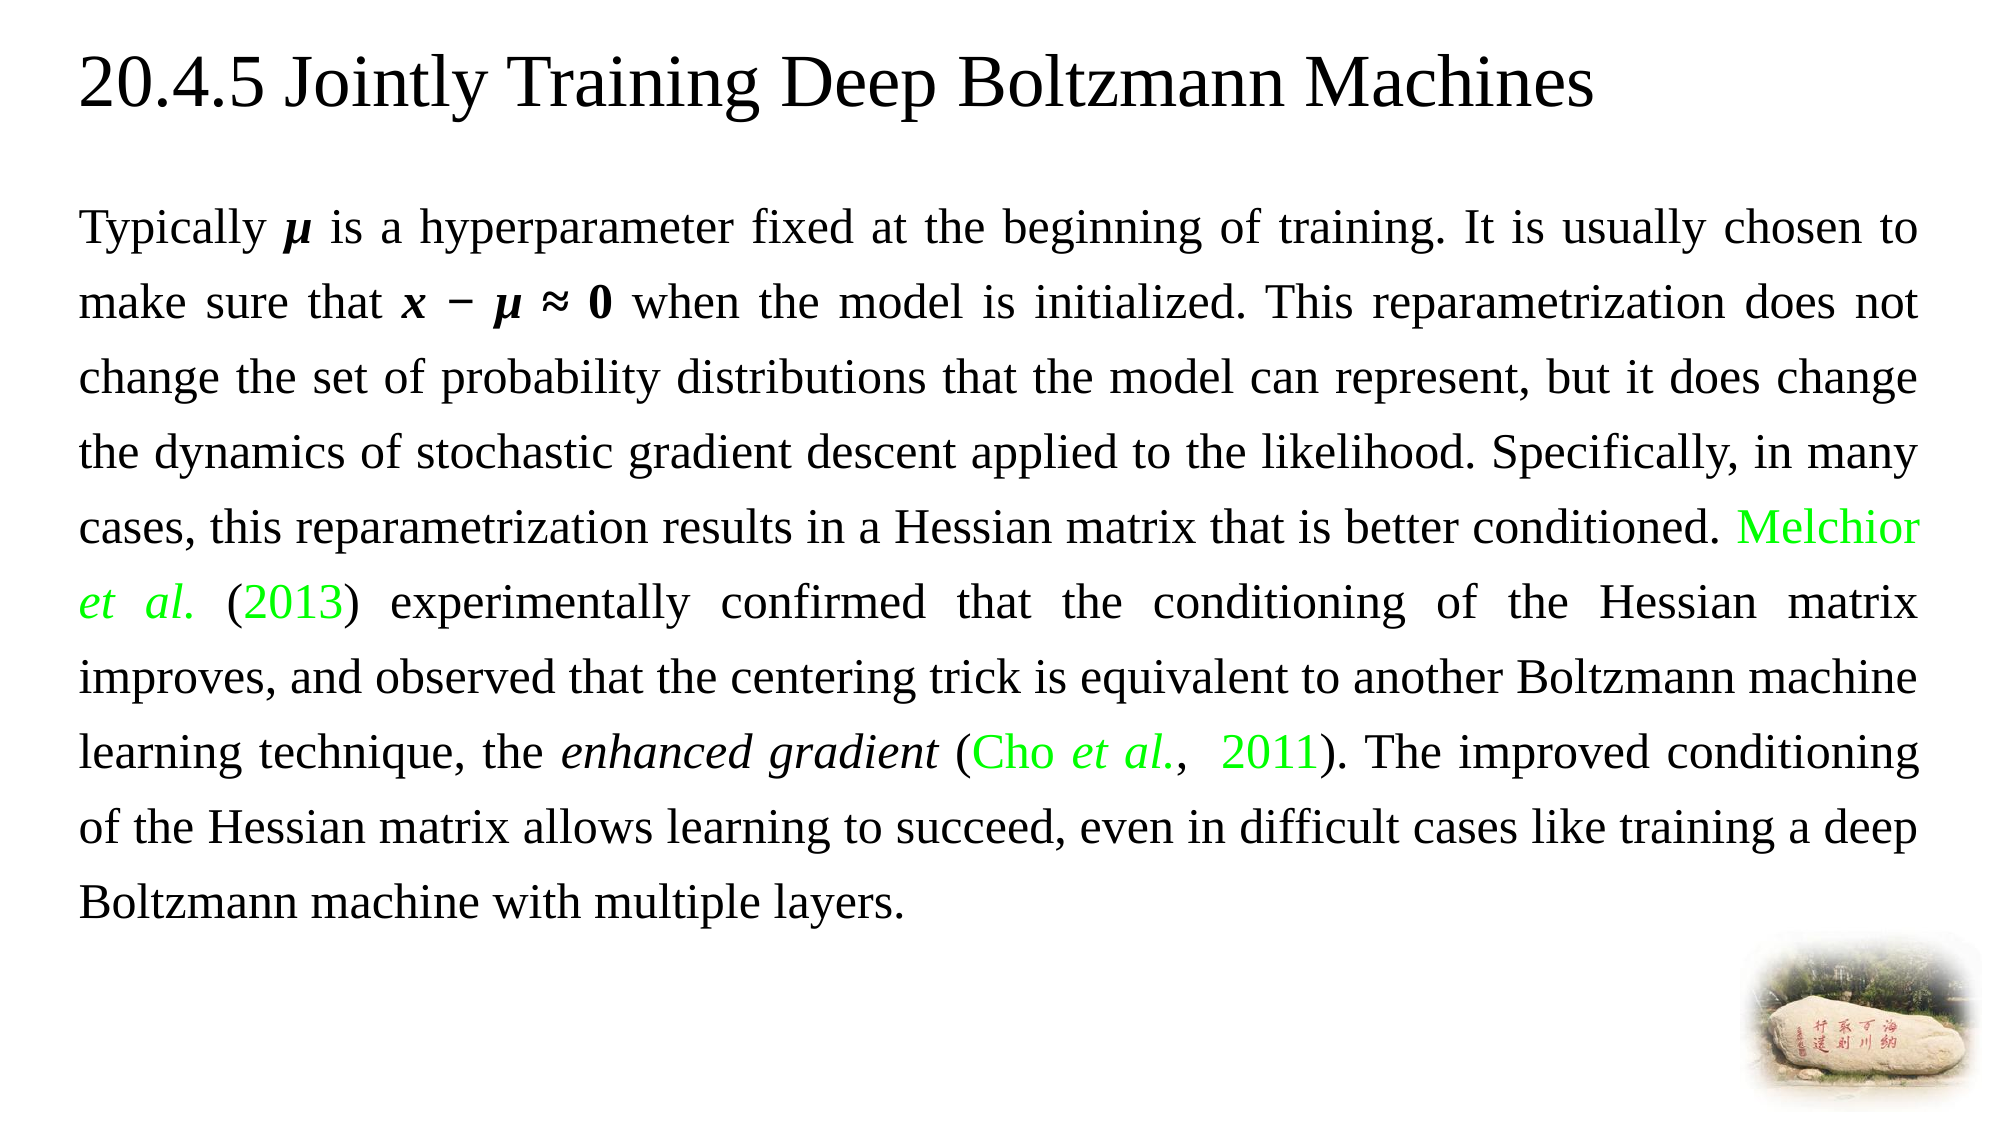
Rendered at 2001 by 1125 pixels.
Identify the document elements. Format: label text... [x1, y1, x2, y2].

picture [1740, 927, 1985, 1112]
title 20.4.5 Jointly Training Deep Boltzmann Machines [63, 21, 1936, 142]
list Typically µ is a hyperparameter fixed at the beginning of training. It is usually chosen to make sure that x − µ ≈ 0 when the model is initialized. This reparametrization does not change the set of probability distributions that the model can represent, but it does change the dynamics of stochastic gradient descent applied to the likelihood. Specifically, in many cases, this reparametrization results in a Hessian matrix that is better conditioned. Melchior et al. (2013) experimentally confirmed that the conditioning of the Hessian matrix improves, and observed that the centering trick is equivalent to another Boltzmann machine learning technique, the enhanced gradient (Cho et al., 2011). The improved conditioning of the Hessian matrix allows learning to succeed, even in difficult cases like training a deep Boltzmann machine with multiple layers. [63, 171, 1936, 1014]
